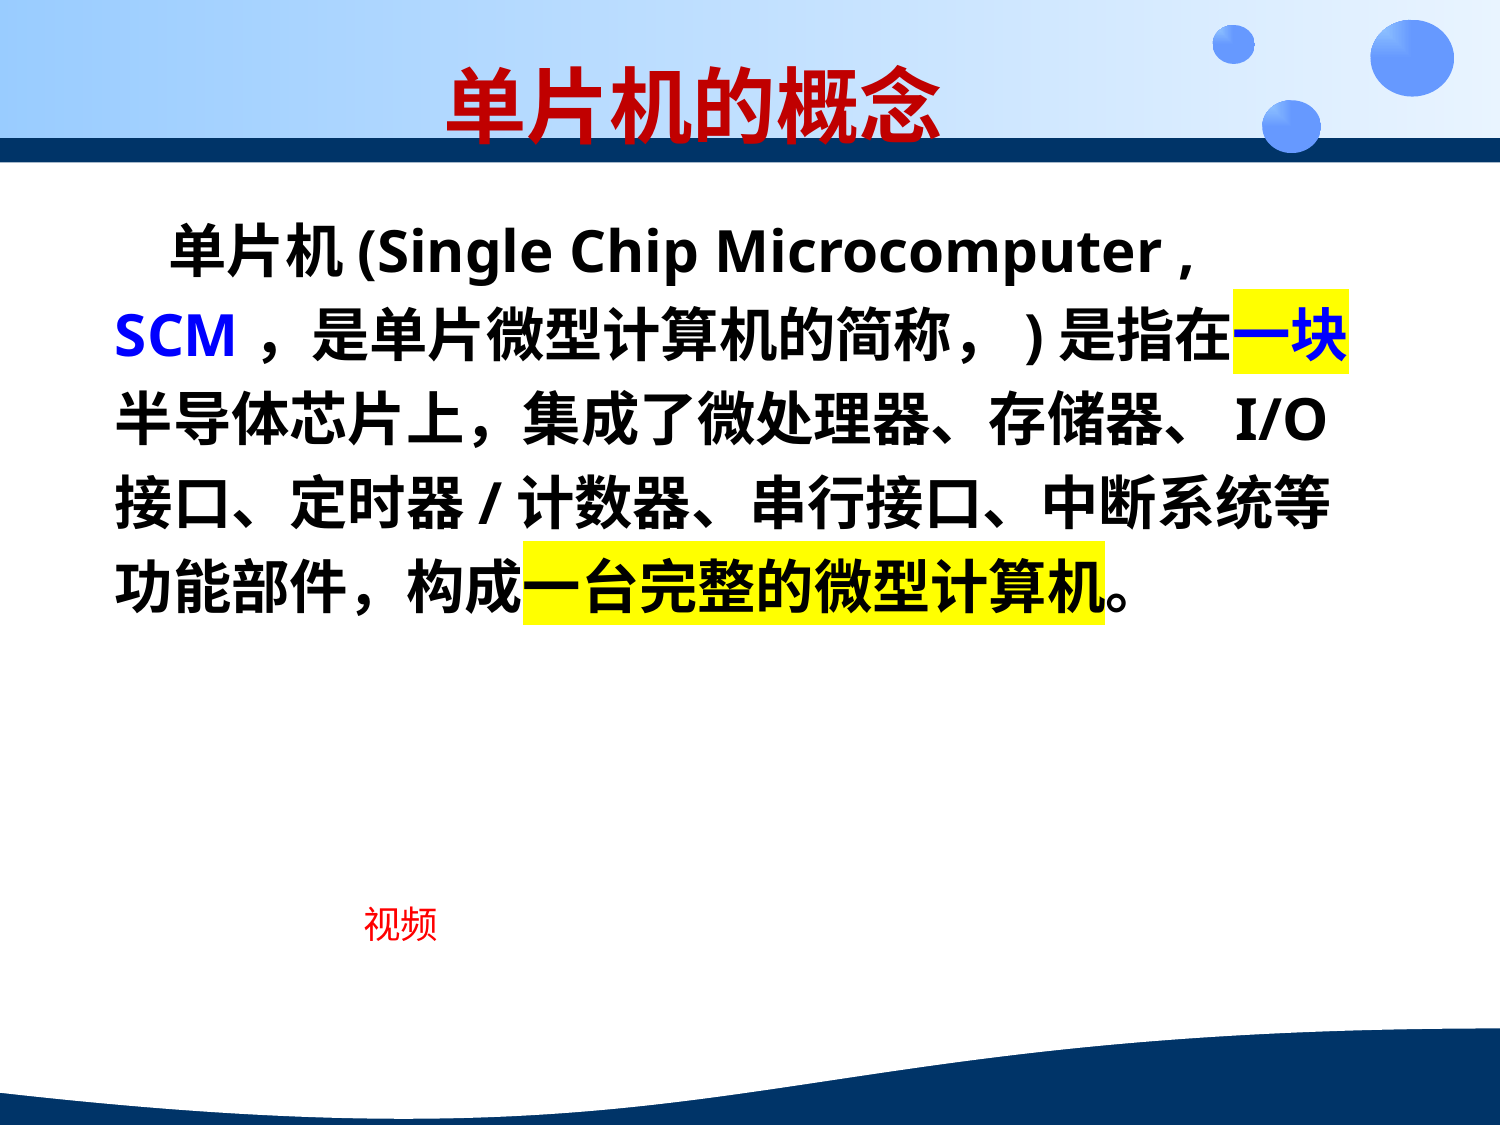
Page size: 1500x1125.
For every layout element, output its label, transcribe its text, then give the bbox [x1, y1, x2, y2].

text_box 单片机的概念 [202, 18, 1184, 162]
text_box 单片机(Single Chip Microcomputer , SCM，是单片微型计算机的简称，)是指在一块半导体芯片上，集成了微处理器、存储器、I/O接口、定时器/计数器、串行接口、中断系统等功能部件，构成一台完整的微型计算机。 [100, 192, 1400, 628]
text_box 视频 [348, 893, 727, 953]
